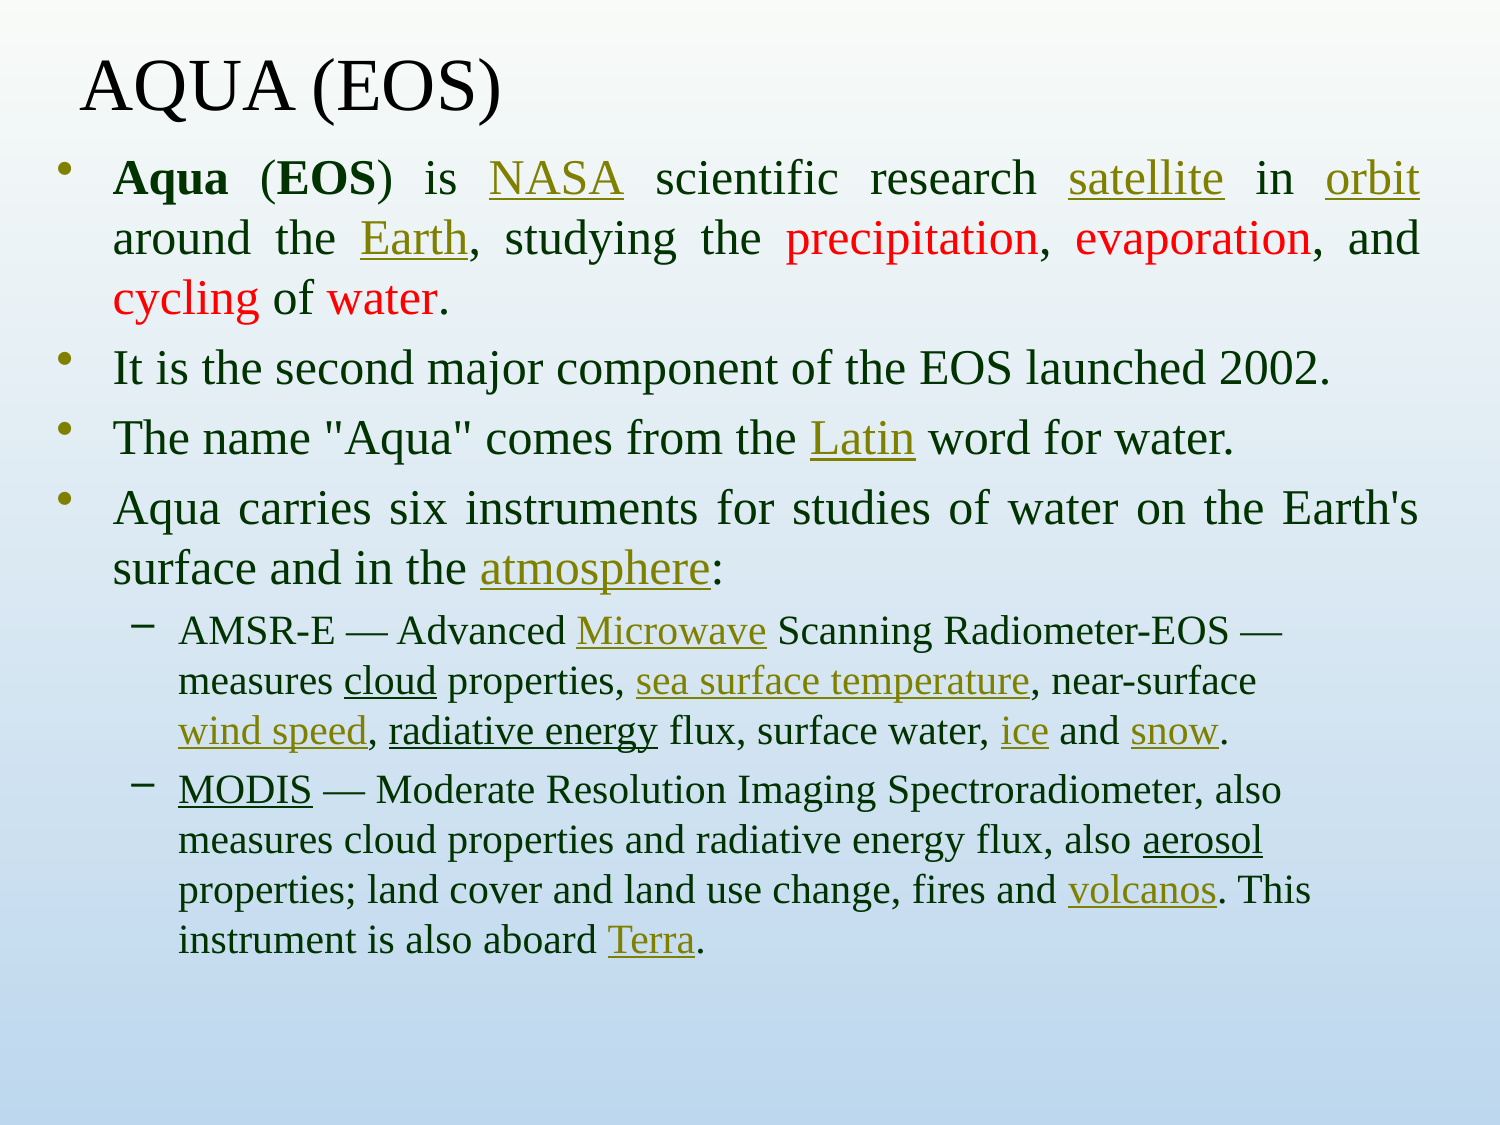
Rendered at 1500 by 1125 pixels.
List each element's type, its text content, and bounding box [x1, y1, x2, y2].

list Aqua (EOS) is NASA scientific research satellite in orbit around the Earth, studying the precipitation, evaporation, and cycling of water. It is the second major component of the EOS launched 2002. The name "Aqua" comes from the Latin word for water. Aqua carries six instruments for studies of water on the Earth's surface and in the atmosphere: AMSR-E — Advanced Microwave Scanning Radiometer-EOS — measures cloud properties, sea surface temperature, near-surface wind speed, radiative energy flux, surface water, ice and snow. MODIS — Moderate Resolution Imaging Spectroradiometer, also measures cloud properties and radiative energy flux, also aerosol properties; land cover and land use change, fires and volcanos. This instrument is also aboard Terra. [41, 137, 1436, 1047]
title AQUA (EOS) [64, 18, 1341, 137]
